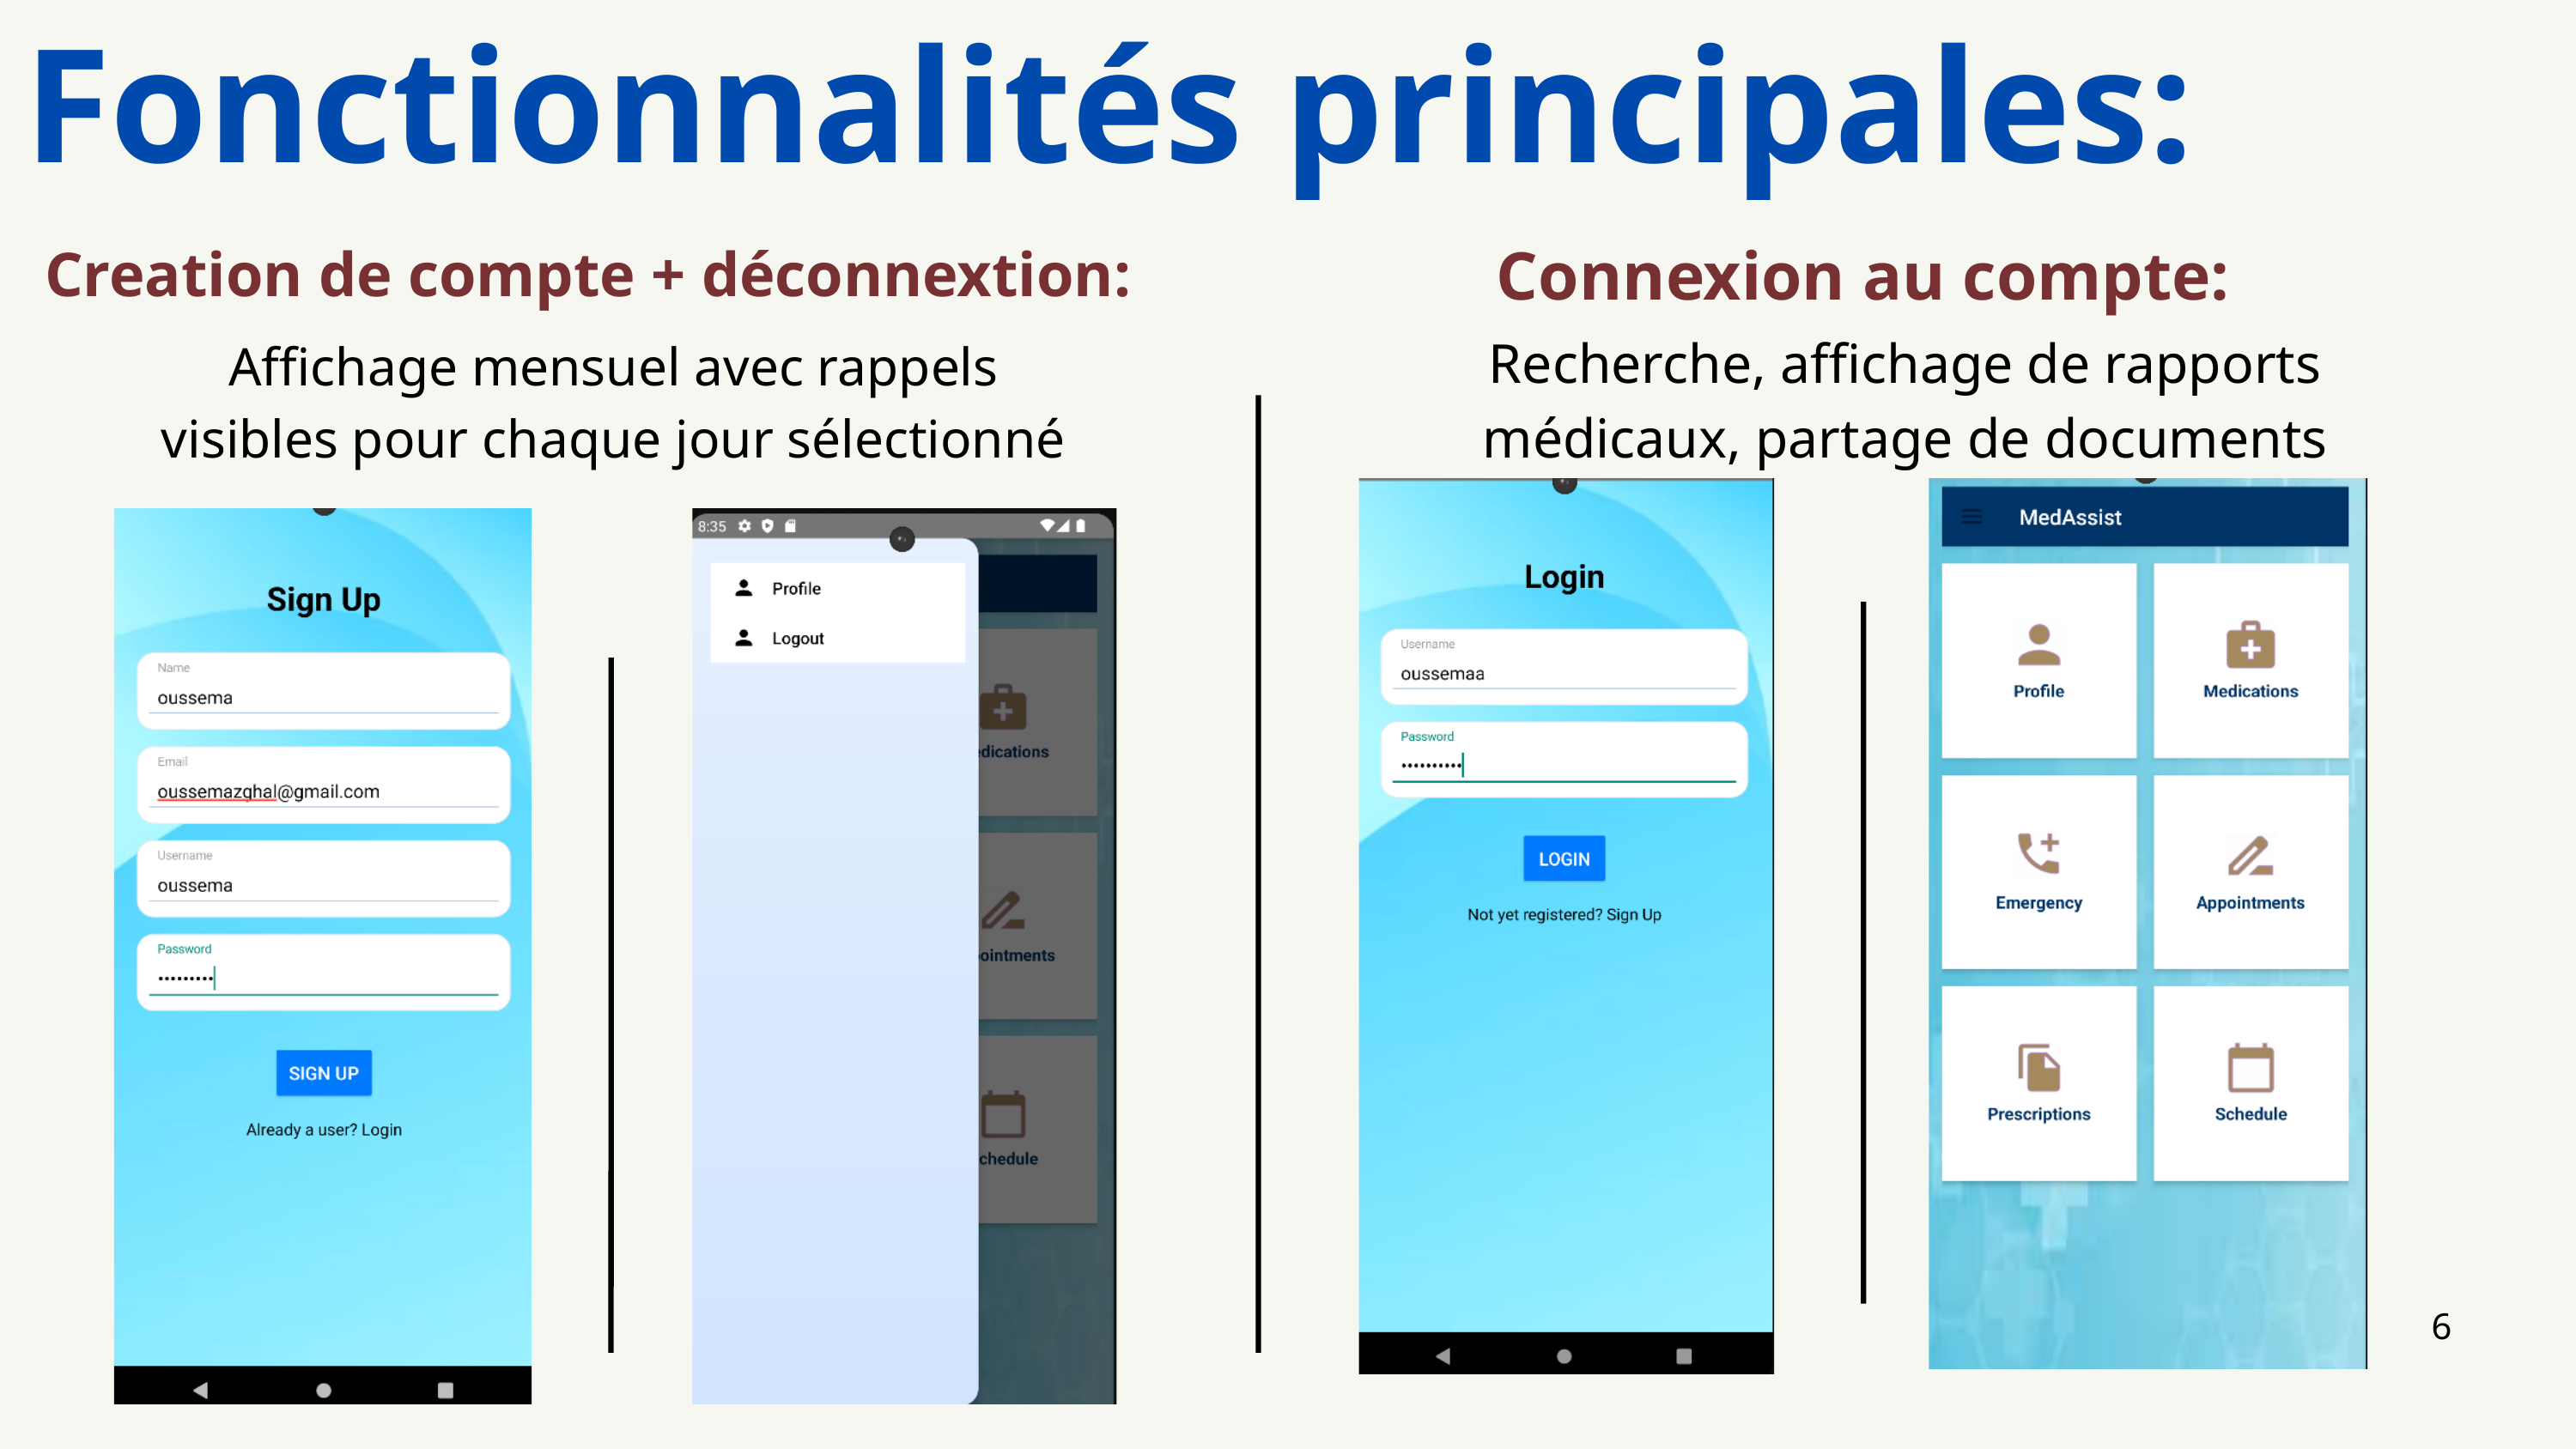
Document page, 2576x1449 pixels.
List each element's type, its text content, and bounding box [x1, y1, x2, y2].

text_box [1929, 478, 2368, 1369]
text_box Creation de compte + déconnextion: [45, 224, 1150, 309]
text_box [692, 508, 1117, 1404]
text_box [1358, 478, 1775, 1374]
text_box Fonctionnalités principales: [24, 9, 2334, 195]
text_box [113, 508, 532, 1404]
text_box Recherche, affichage de rapports médicaux, partage de documents [1461, 318, 2351, 469]
text_box 6 [2431, 1296, 2452, 1348]
text_box Connexion au compte: [1496, 221, 2231, 313]
text_box Affichage mensuel avec rappels visibles pour chaque jour sélectionné [144, 323, 1083, 542]
